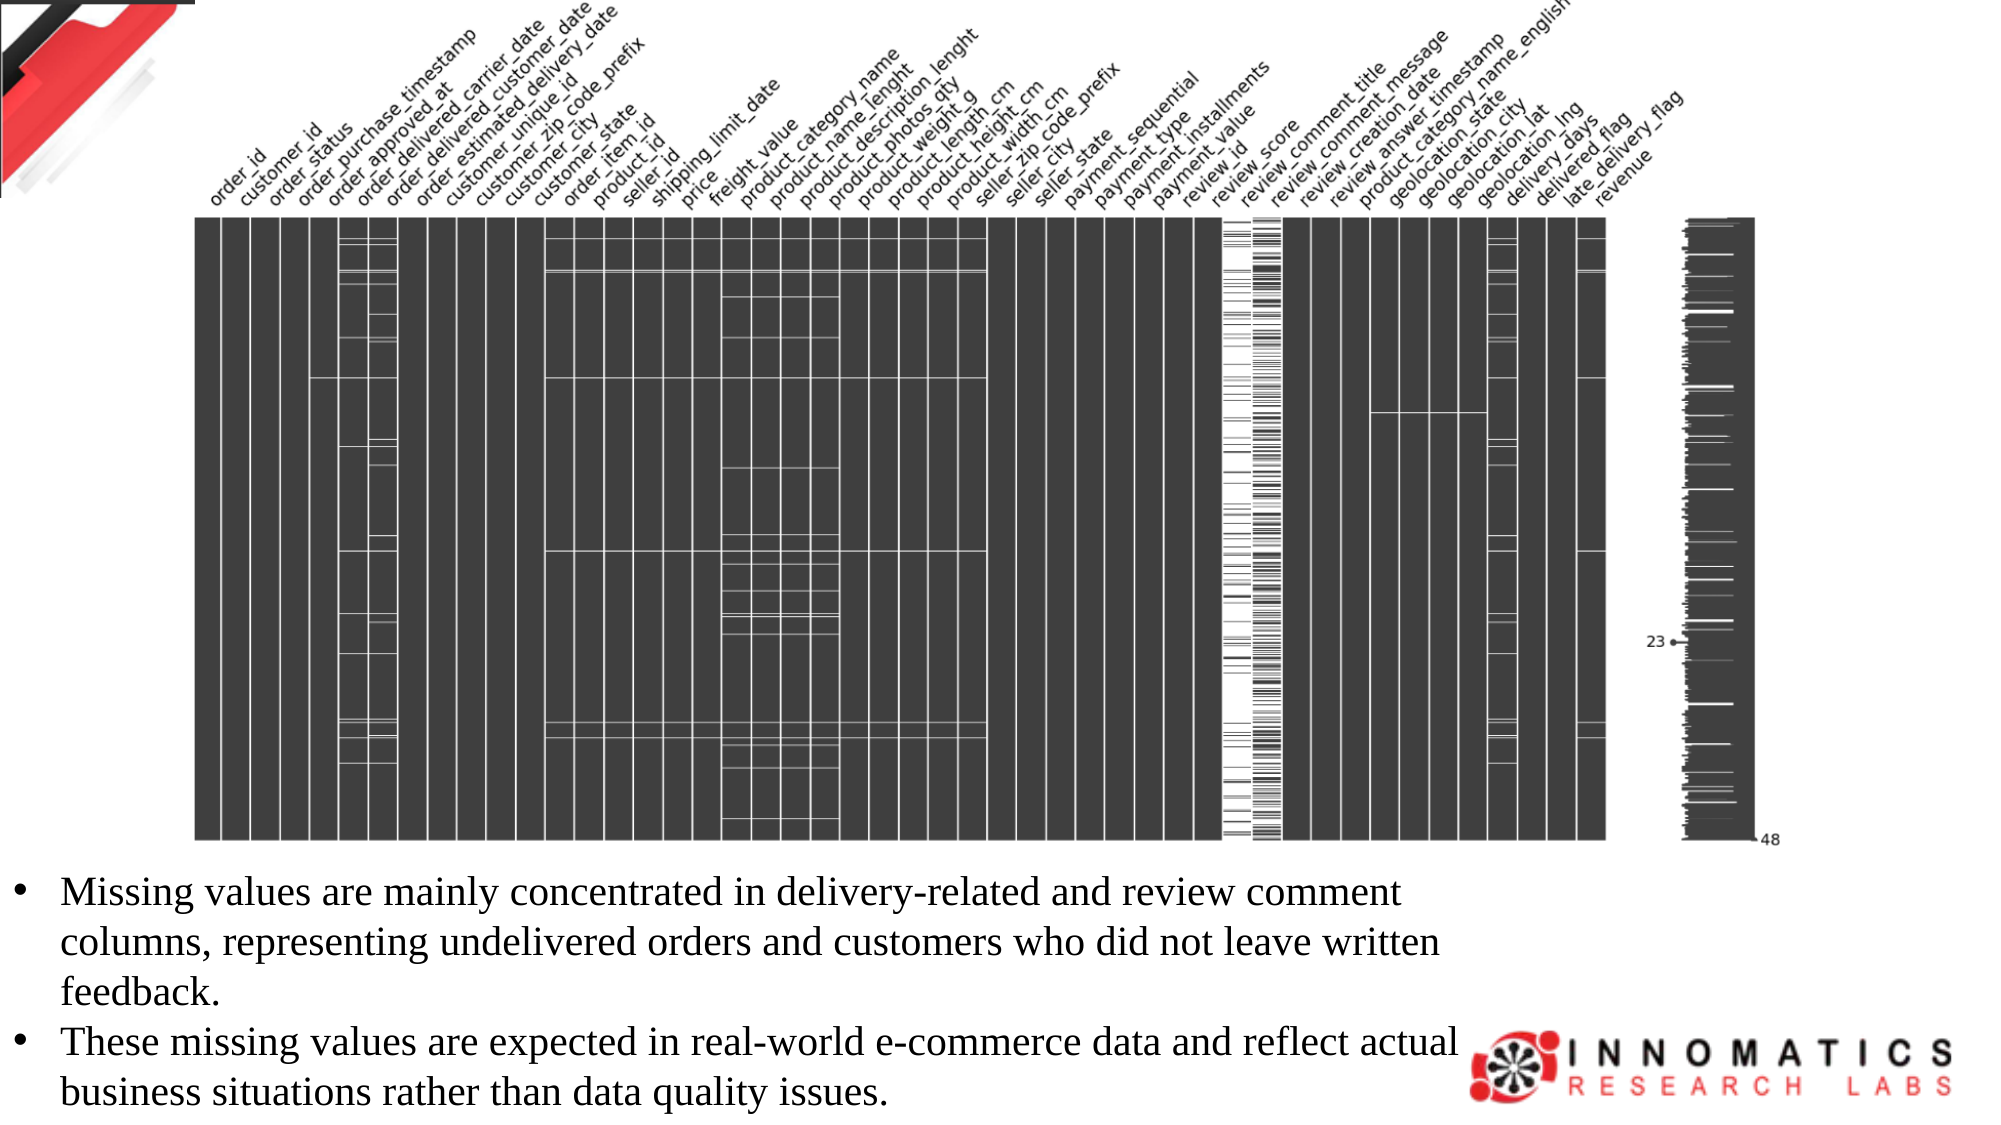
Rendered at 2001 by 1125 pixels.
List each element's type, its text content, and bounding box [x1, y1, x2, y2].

picture [0, 0, 1790, 857]
text_box Missing values are mainly concentrated in delivery-related and review comment columns, representing undelivered orders and customers who did not leave written feedback. These missing values are expected in real-world e-commerce data and reflect actual business situations rather than data quality issues. [0, 856, 1565, 1122]
picture [1565, 1014, 1975, 1115]
